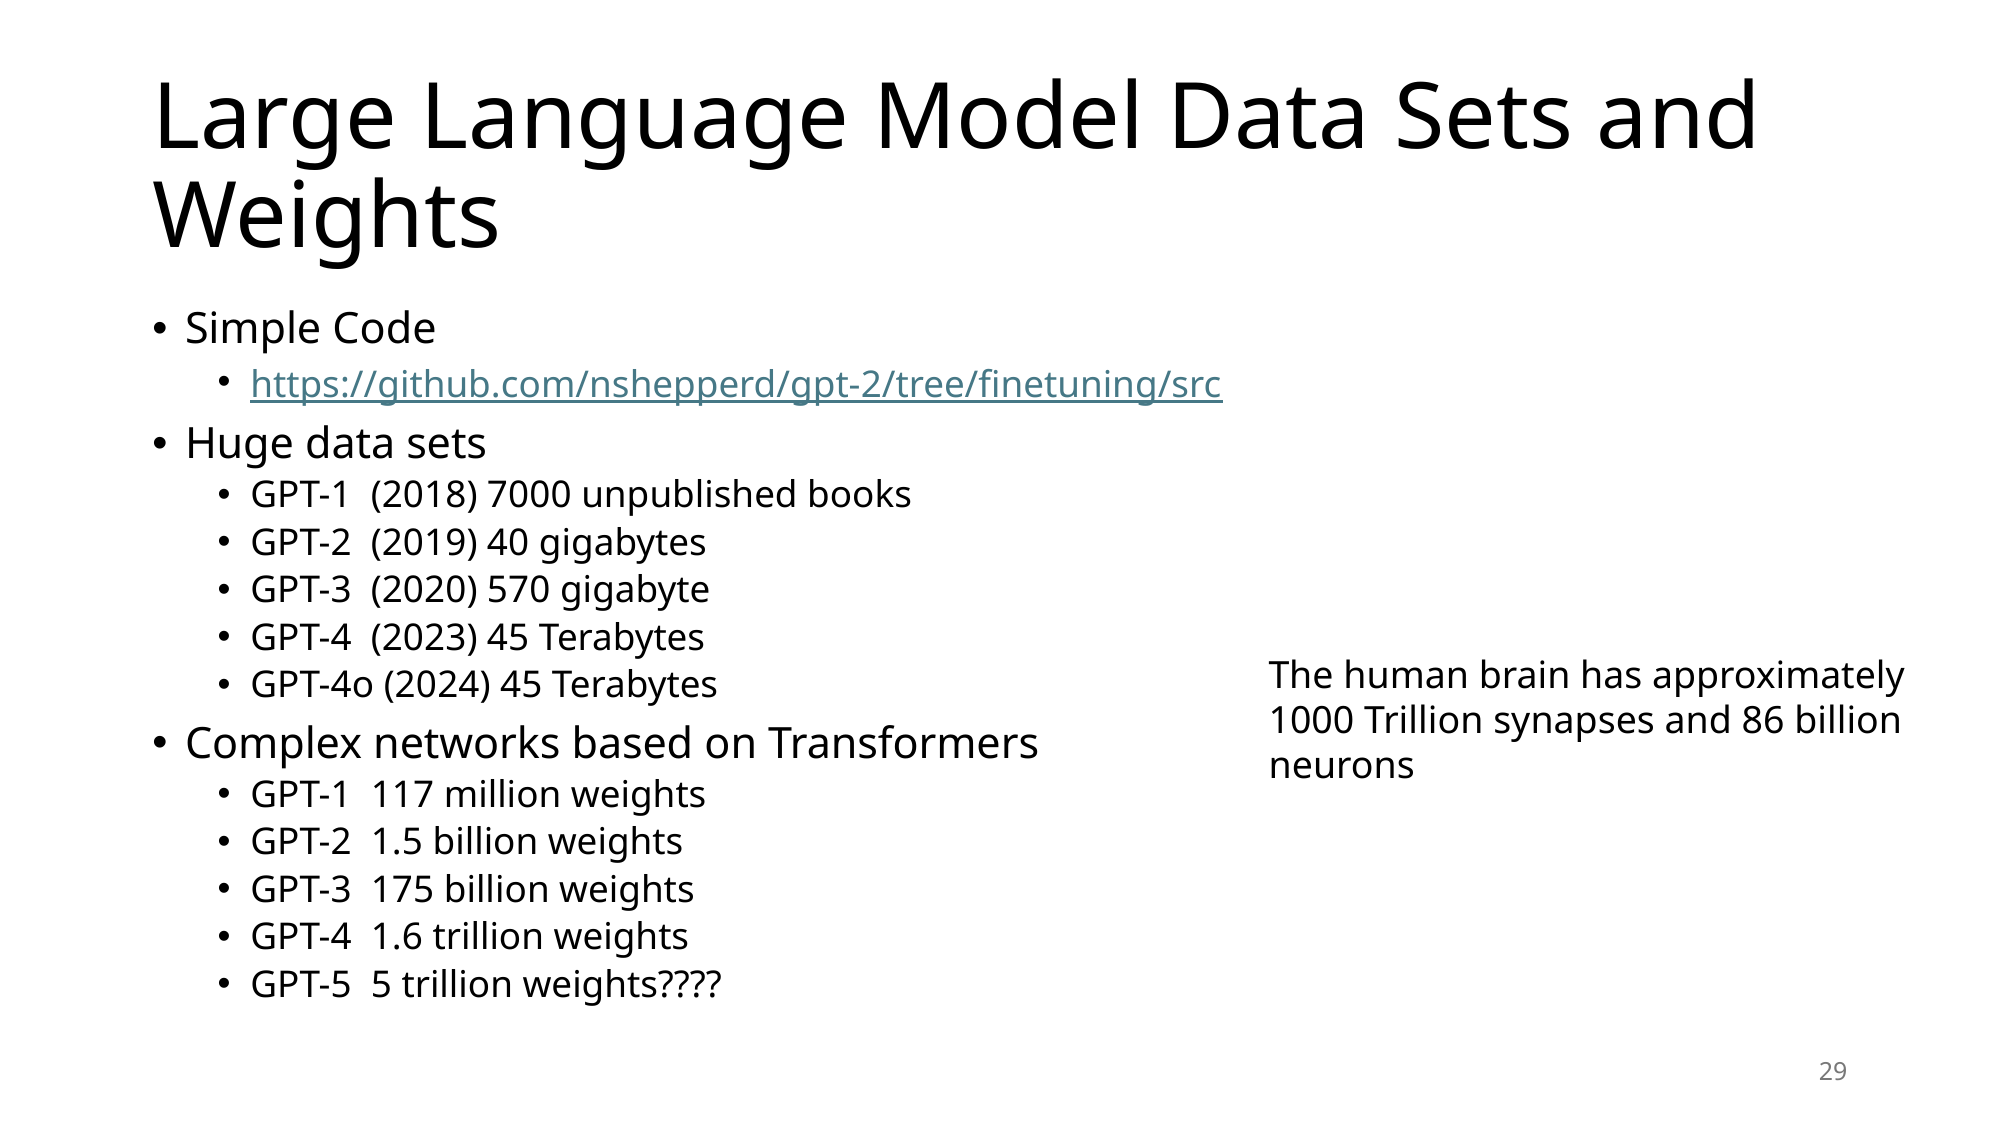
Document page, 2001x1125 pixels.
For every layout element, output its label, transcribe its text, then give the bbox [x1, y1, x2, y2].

list Simple Code https://github.com/nshepperd/gpt-2/tree/finetuning/src Huge data sets GPT-1 (2018) 7000 unpublished books GPT-2 (2019) 40 gigabytes GPT-3 (2020) 570 gigabyte GPT-4 (2023) 45 Terabytes GPT-4o (2024) 45 Terabytes Complex networks based on Transformers GPT-1 117 million weights GPT-2 1.5 billion weights GPT-3 175 billion weights GPT-4 1.6 trillion weights GPT-5 5 trillion weights???? [137, 299, 1863, 1014]
text_box The human brain has approximately 1000 Trillion synapses and 86 billion neurons [1253, 644, 1981, 794]
slide_number 29 [1412, 1042, 1863, 1103]
title Large Language Model Data Sets and Weights [137, 59, 1863, 278]
